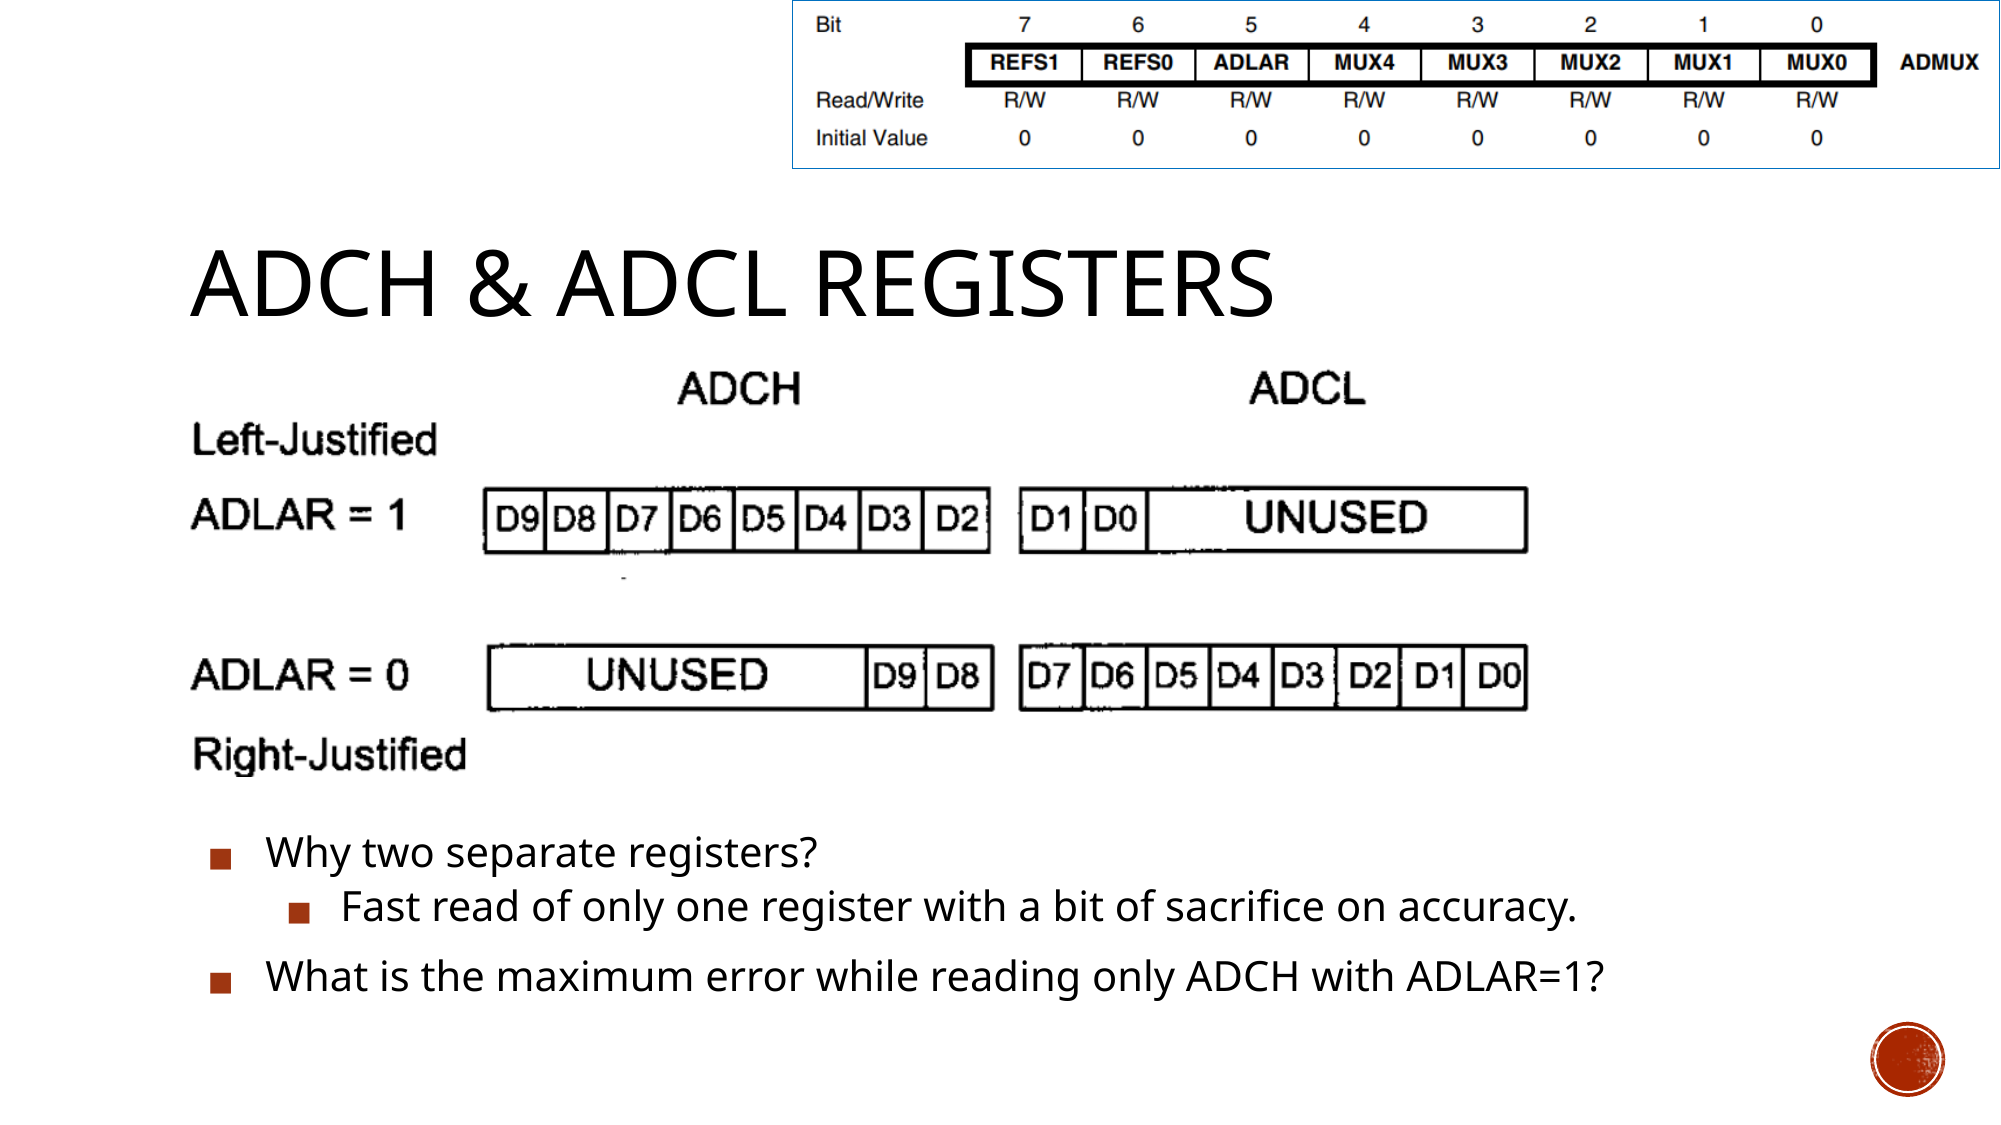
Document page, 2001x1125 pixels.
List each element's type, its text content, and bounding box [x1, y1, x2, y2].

list Why two separate registers? Fast read of only one register with a bit of sacrifice on accuracy. What is the maximum error while reading only ADCH with ADLAR=1? [175, 824, 1826, 1057]
title ADCH & ADCL REGISTERS [175, 213, 1826, 361]
picture [175, 360, 1542, 778]
picture [1870, 1021, 1946, 1097]
picture [792, 0, 2000, 169]
